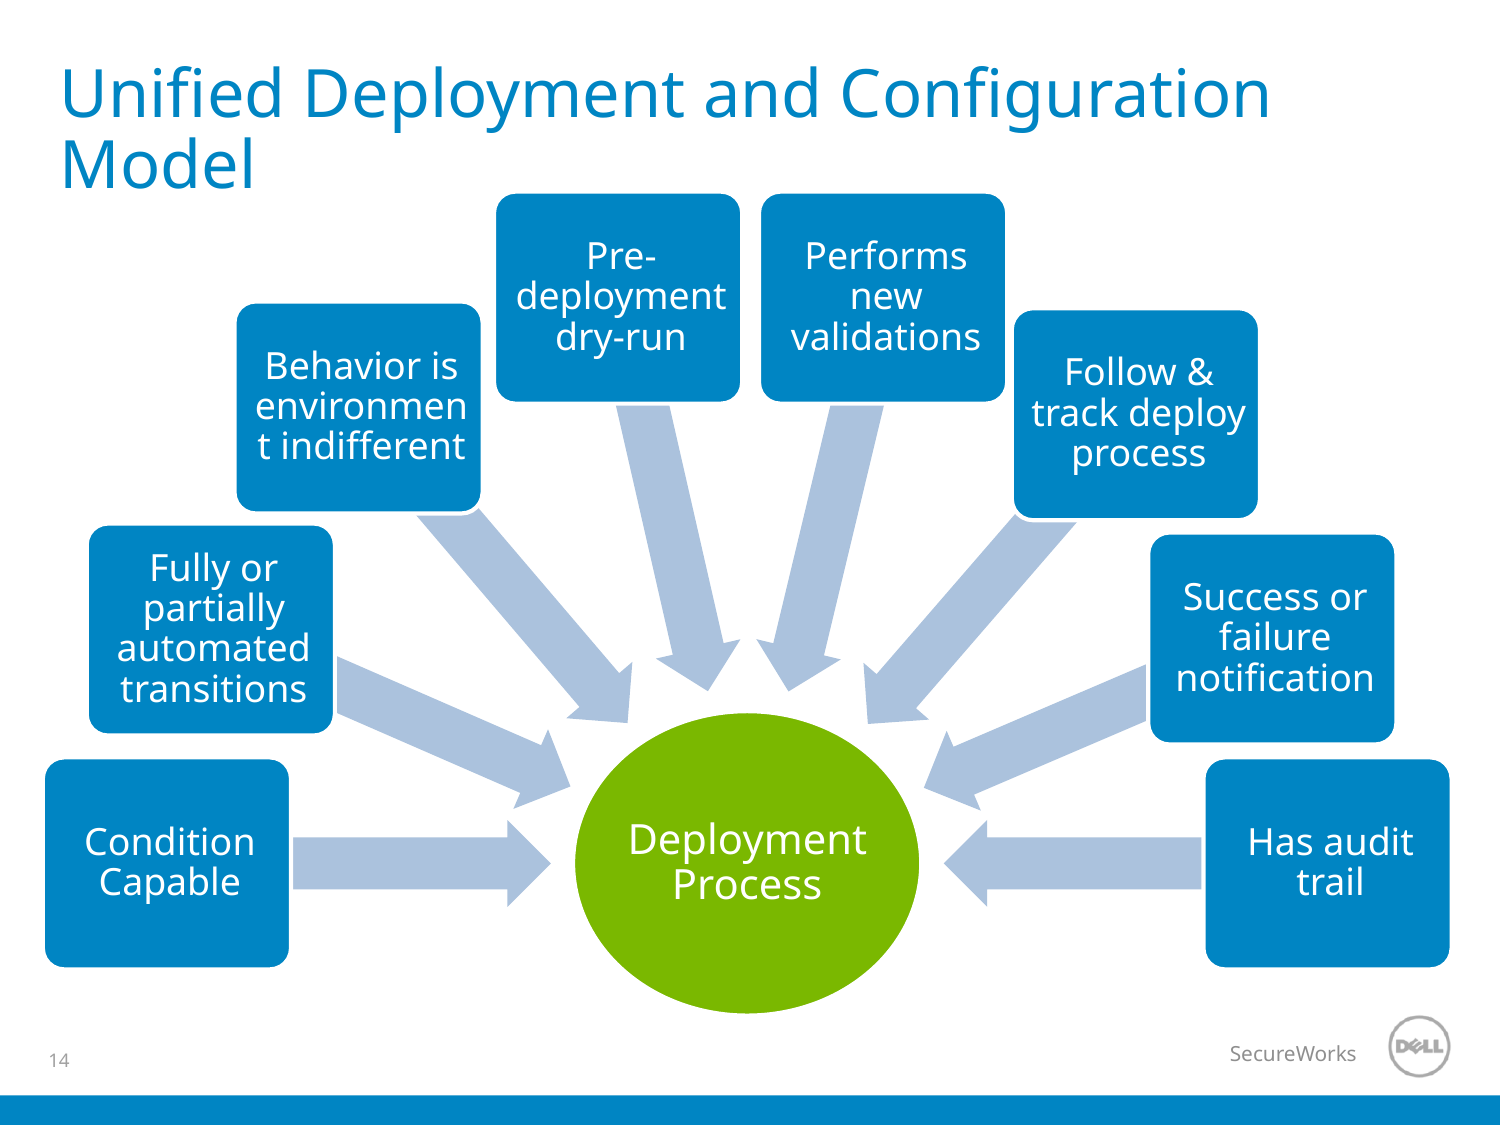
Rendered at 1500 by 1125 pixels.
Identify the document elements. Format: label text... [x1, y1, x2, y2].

picture [1380, 1007, 1458, 1085]
title Unified Deployment and Configuration Model [59, 59, 1456, 200]
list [59, 164, 1435, 1043]
